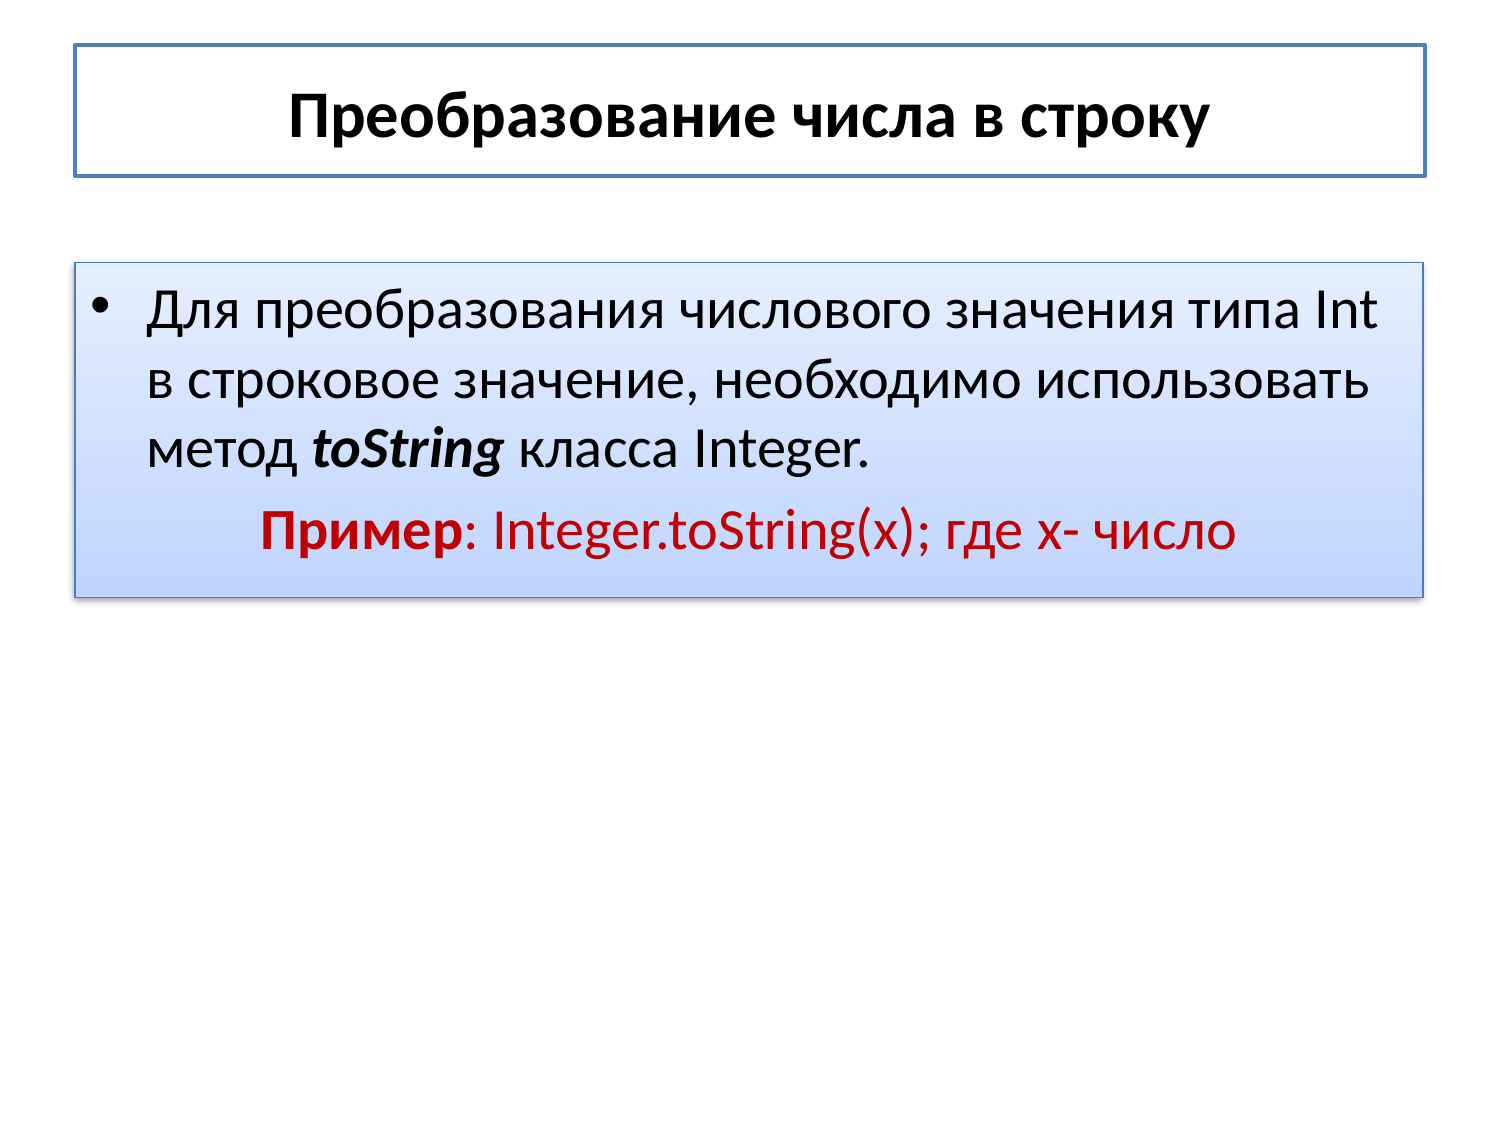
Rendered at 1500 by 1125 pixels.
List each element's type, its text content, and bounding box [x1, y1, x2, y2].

list Для преобразования числового значения типа Int в строковое значение, необходимо использовать метод toString класса Integer. Пример: Integer.toString(x); где x- число [74, 262, 1424, 598]
title Преобразование числа в строку [73, 43, 1427, 178]
